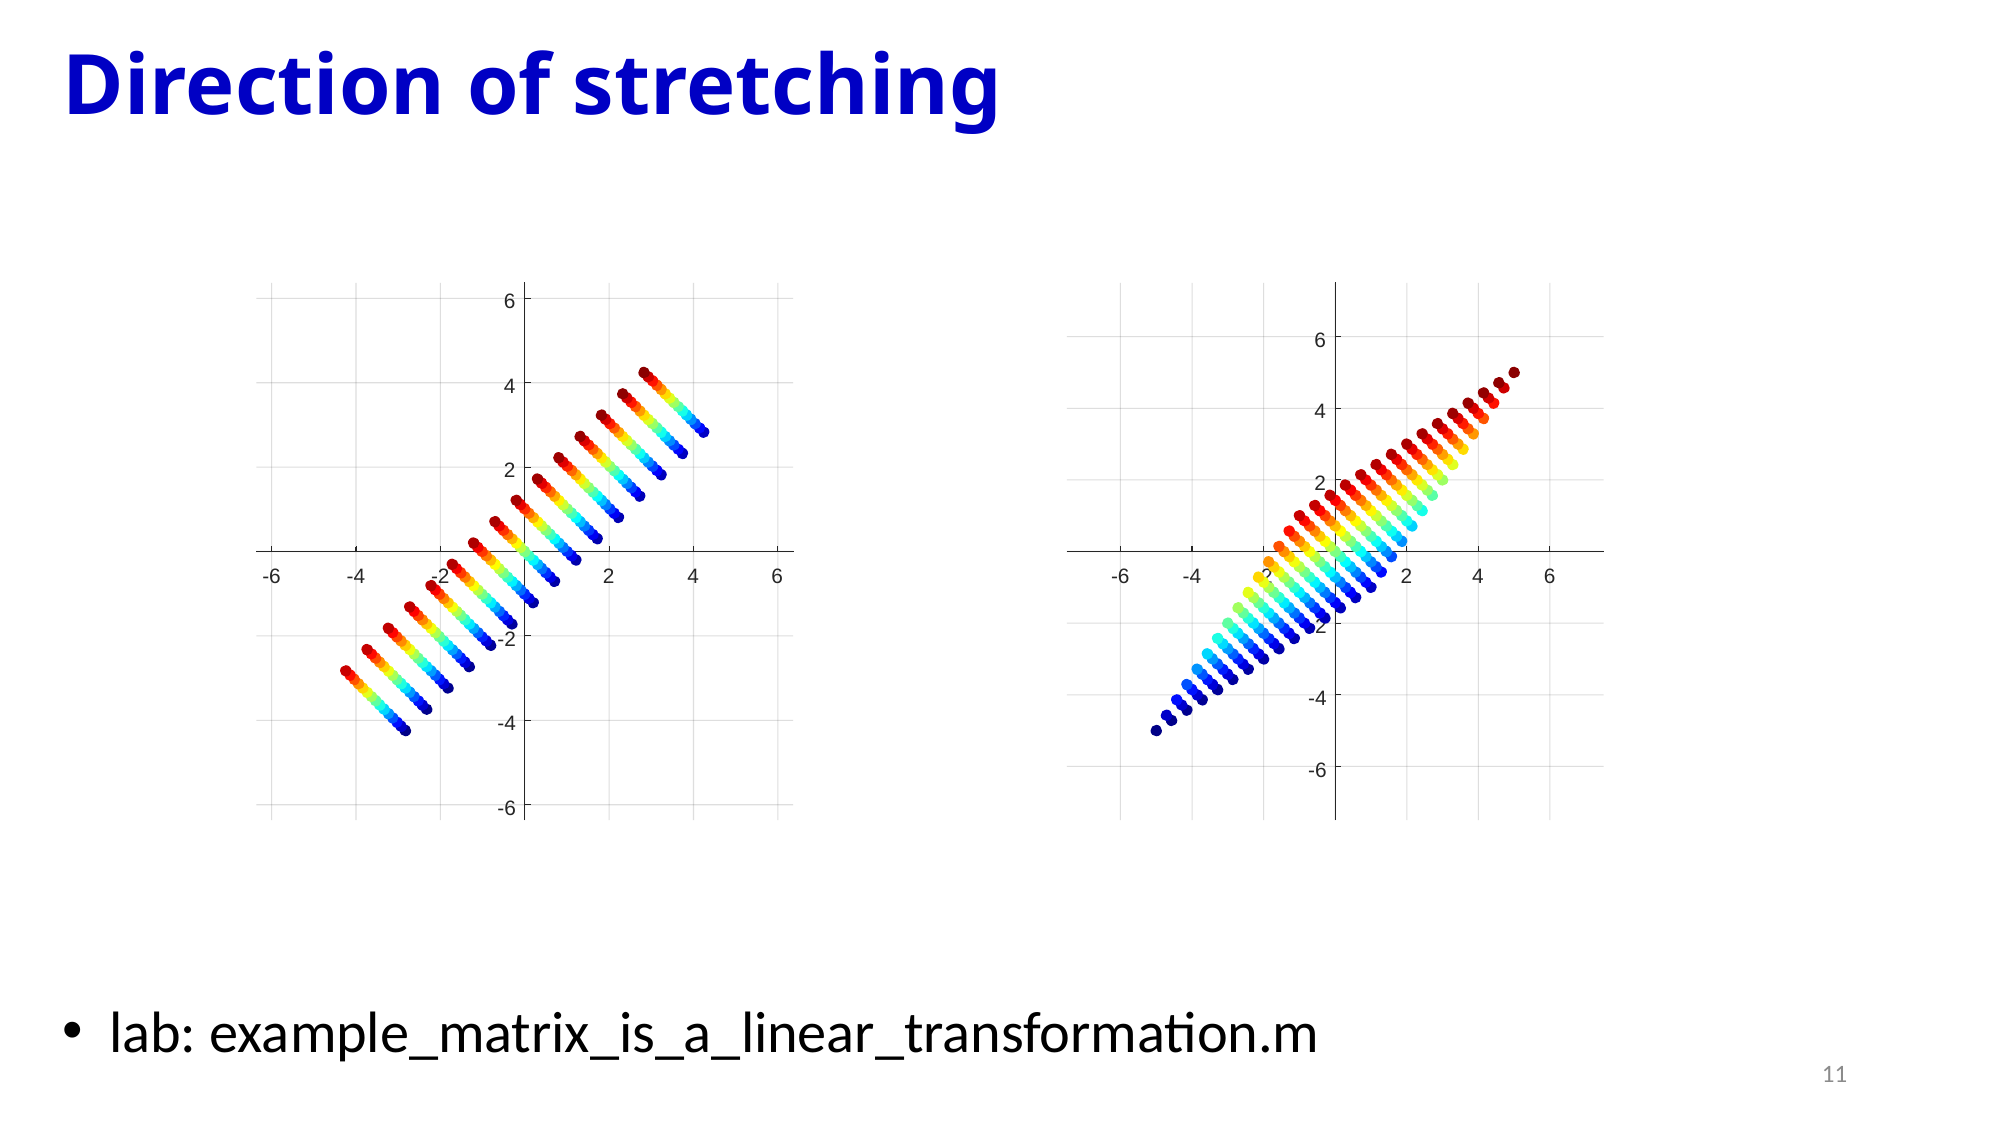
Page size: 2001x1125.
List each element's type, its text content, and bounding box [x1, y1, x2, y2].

picture [70, 234, 1757, 891]
slide_number 11 [1412, 1042, 1863, 1103]
title Direction of stretching [47, 23, 1937, 153]
text_box lab: example_matrix_is_a_linear_transformation.m [47, 986, 1481, 1072]
